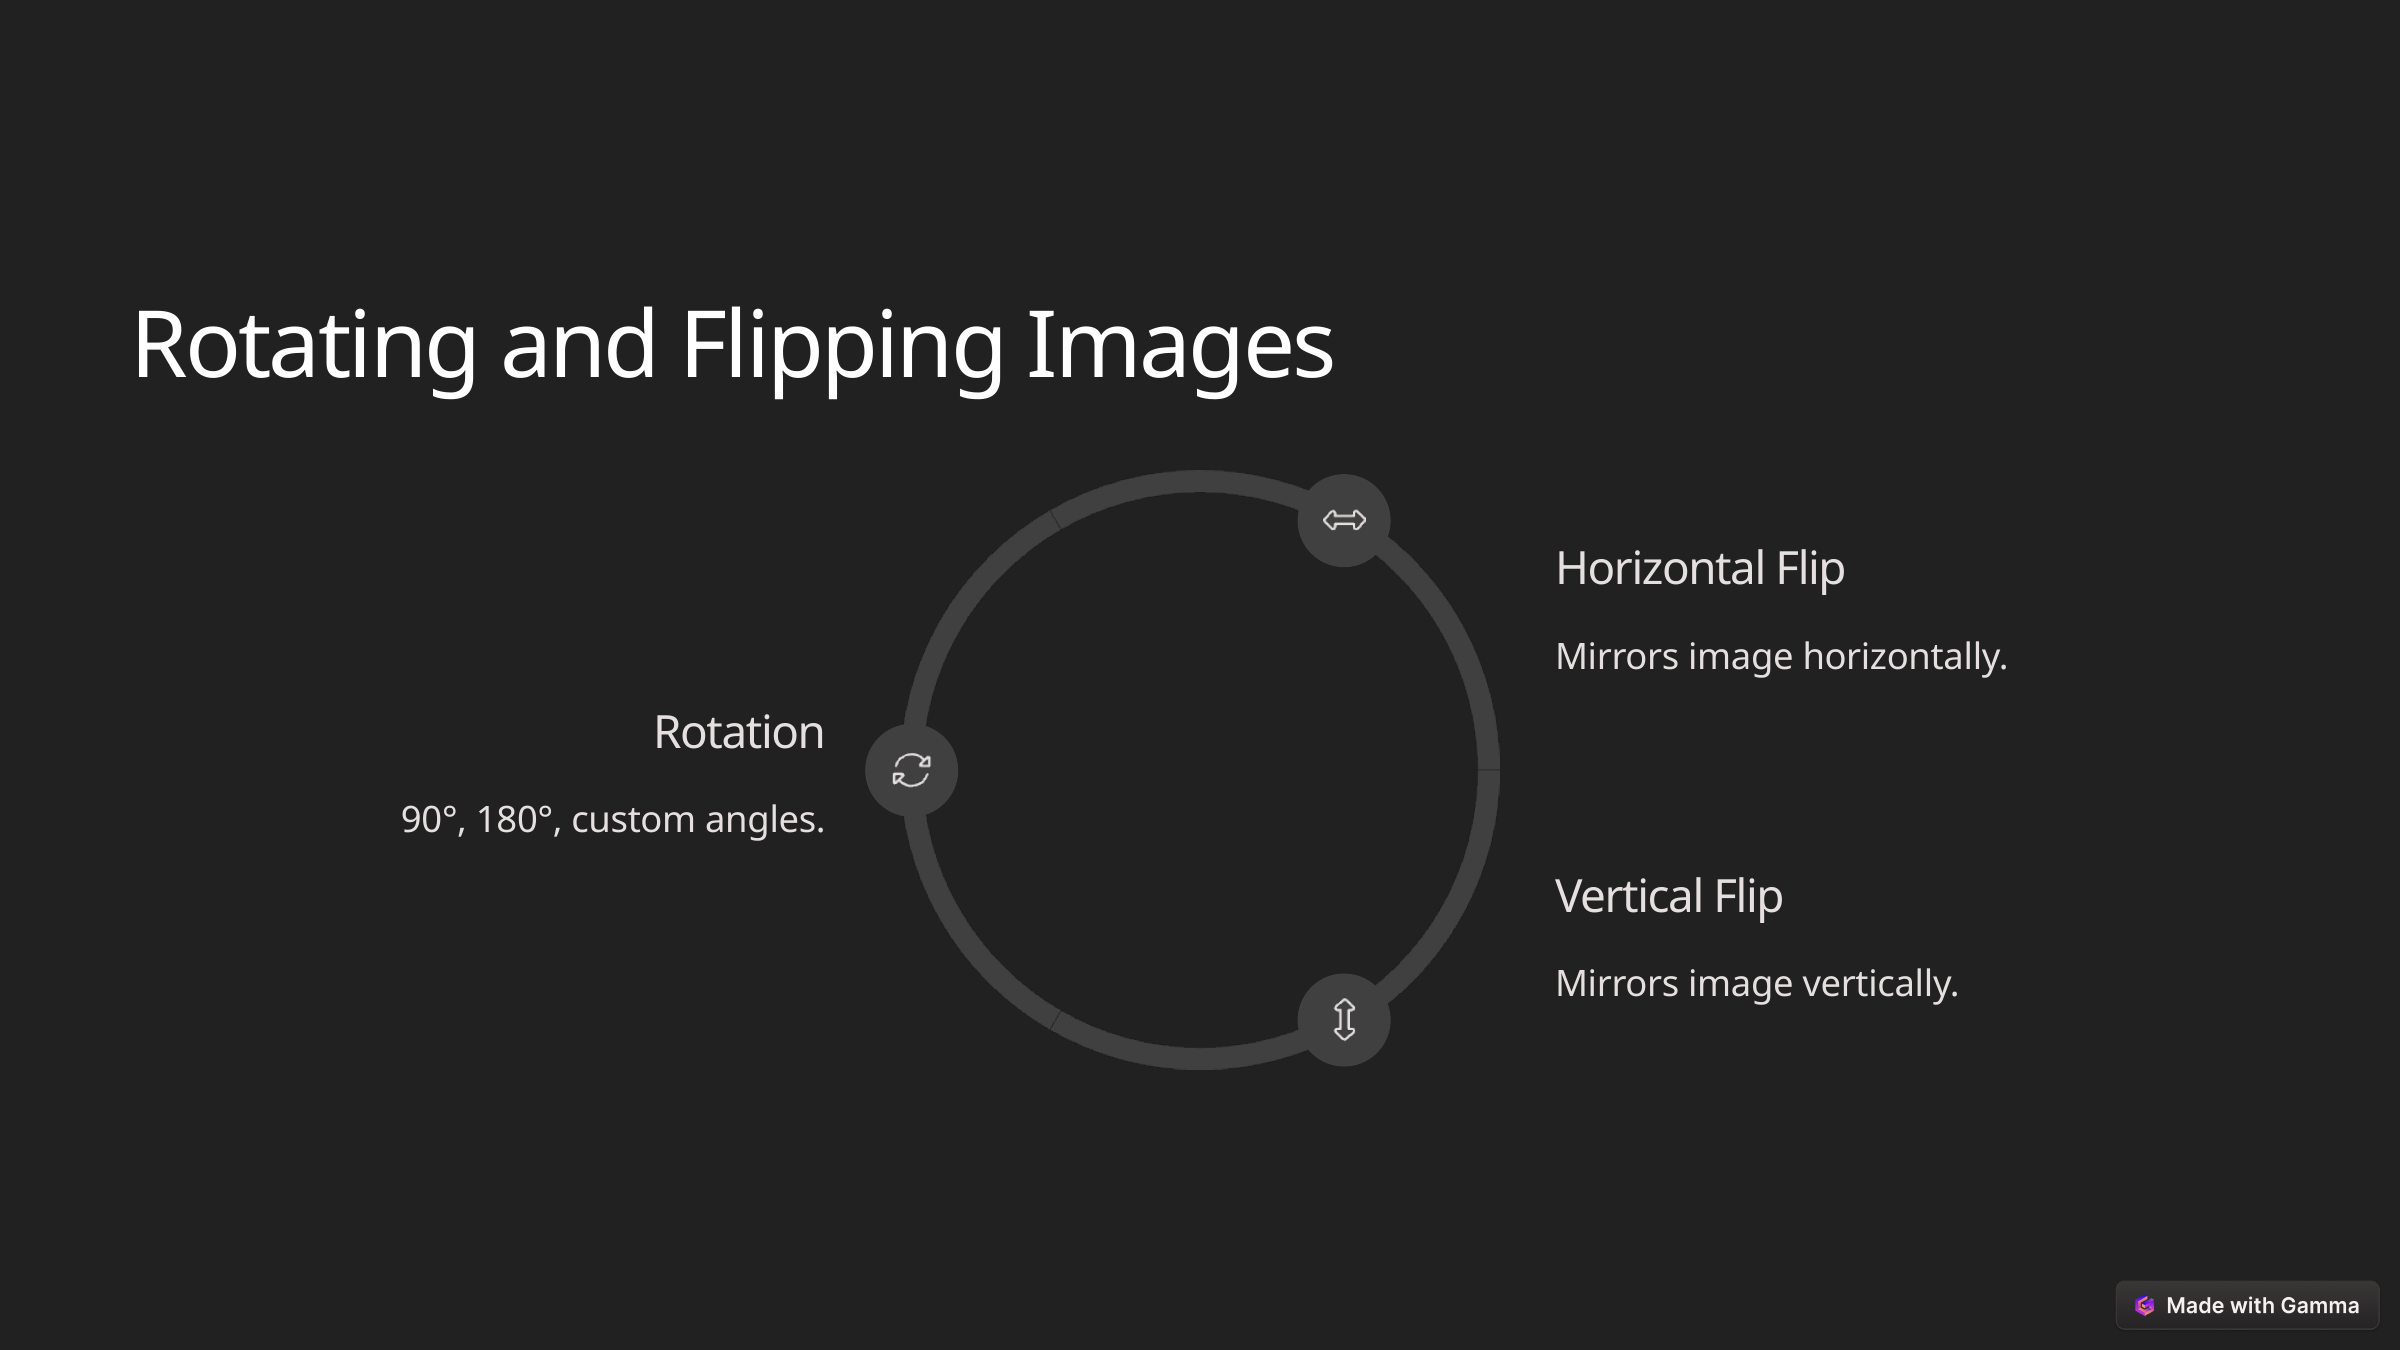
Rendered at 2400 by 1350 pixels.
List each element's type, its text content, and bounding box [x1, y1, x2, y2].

text_box Rotating and Flipping Images [130, 280, 1615, 397]
text_box Rotation [360, 700, 826, 759]
text_box Mirrors image vertically. [1555, 944, 2270, 1004]
text_box Vertical Flip [1555, 863, 2021, 923]
text_box [865, 725, 900, 816]
text_box Mirrors image horizontally. [1555, 617, 2270, 677]
picture [890, 470, 1500, 1070]
text_box 90°, 180°, custom angles. [130, 780, 827, 841]
picture [2106, 1271, 2389, 1339]
text_box Horizontal Flip [1555, 536, 2021, 595]
